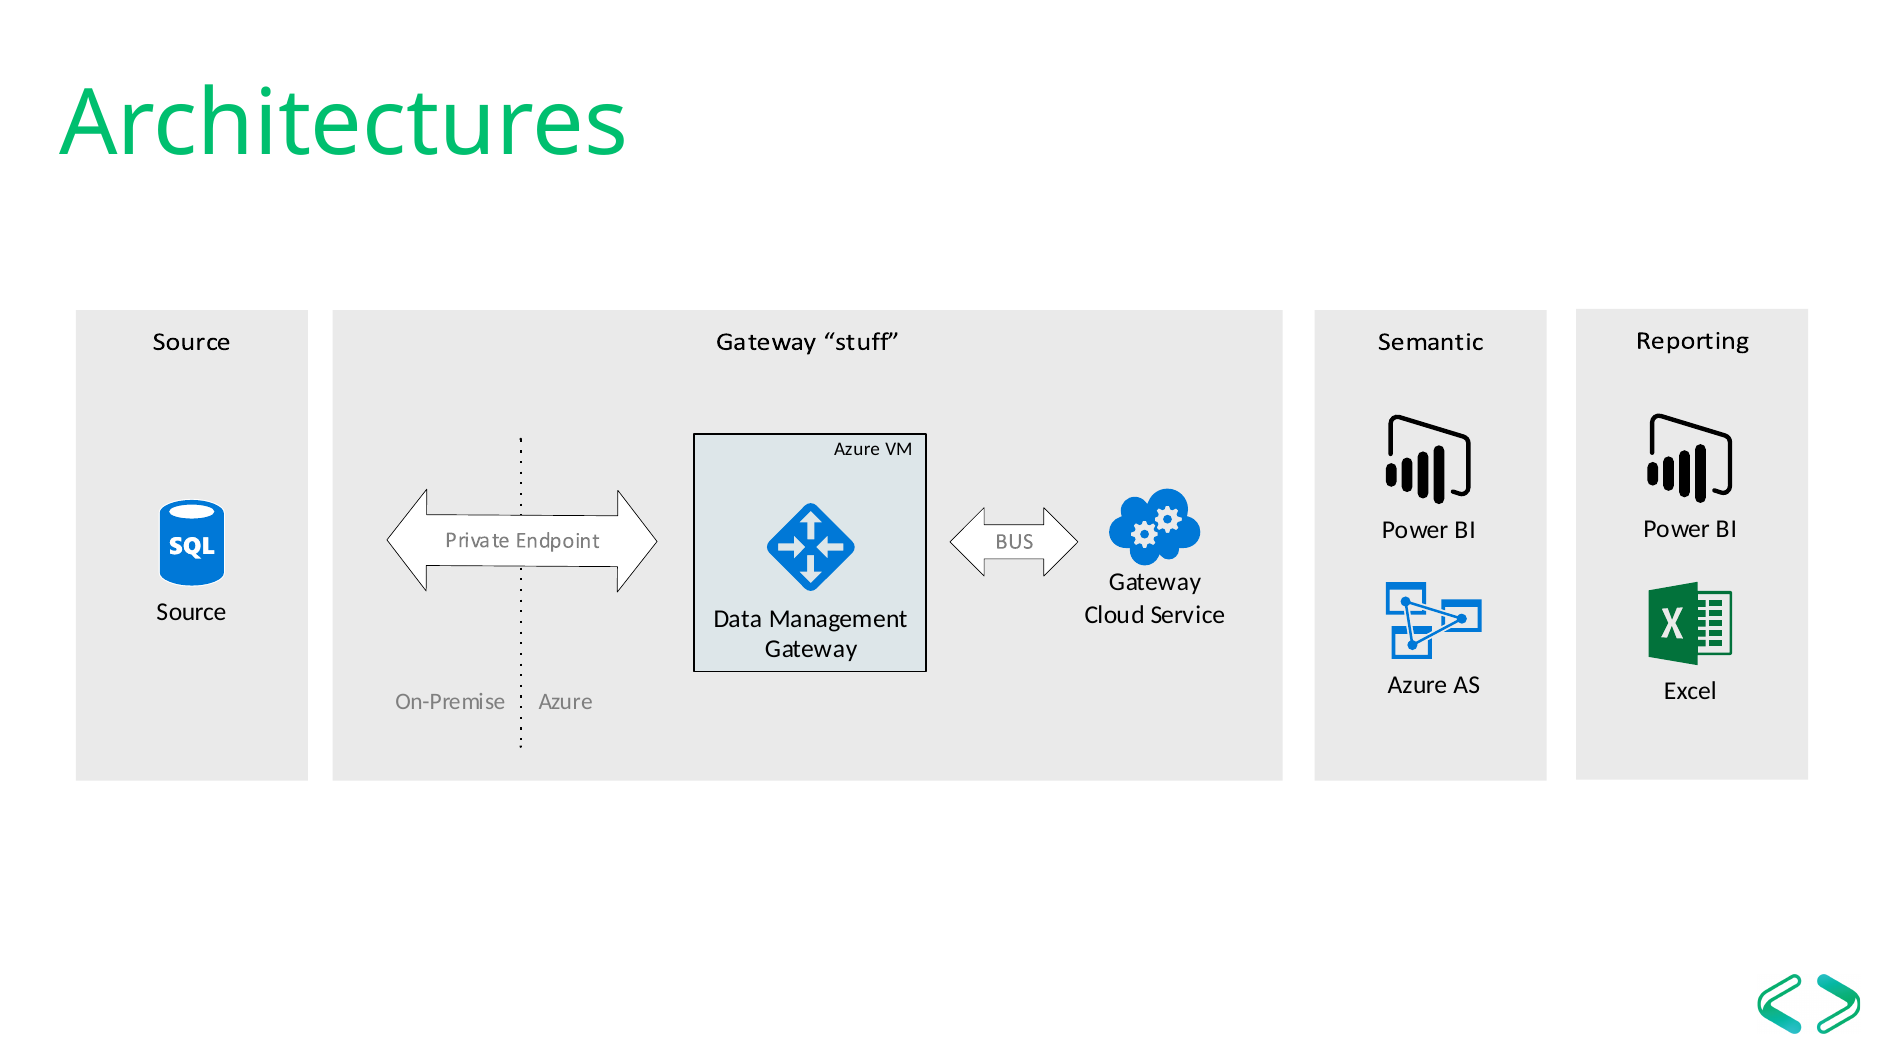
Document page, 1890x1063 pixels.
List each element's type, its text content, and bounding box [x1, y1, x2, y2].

picture [72, 305, 1818, 790]
title Architectures [59, 59, 1831, 178]
